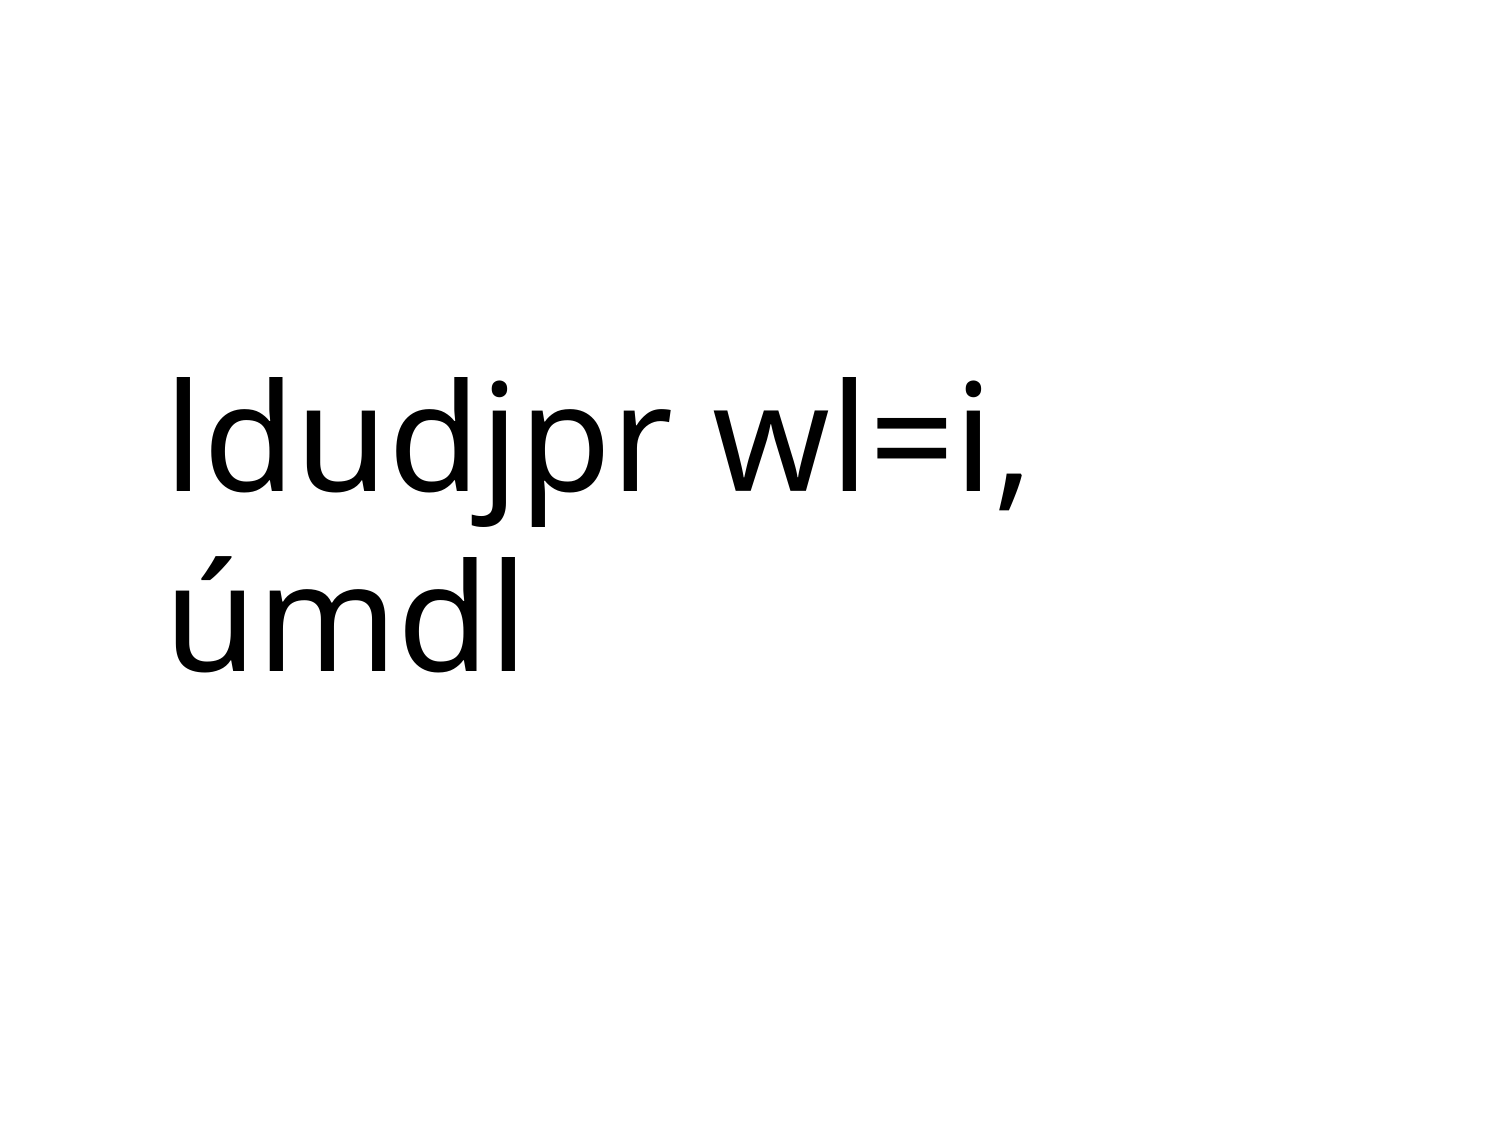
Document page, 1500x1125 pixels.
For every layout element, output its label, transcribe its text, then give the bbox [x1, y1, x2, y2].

text_box ldudjpr wl=i, úmdl [149, 334, 1349, 709]
